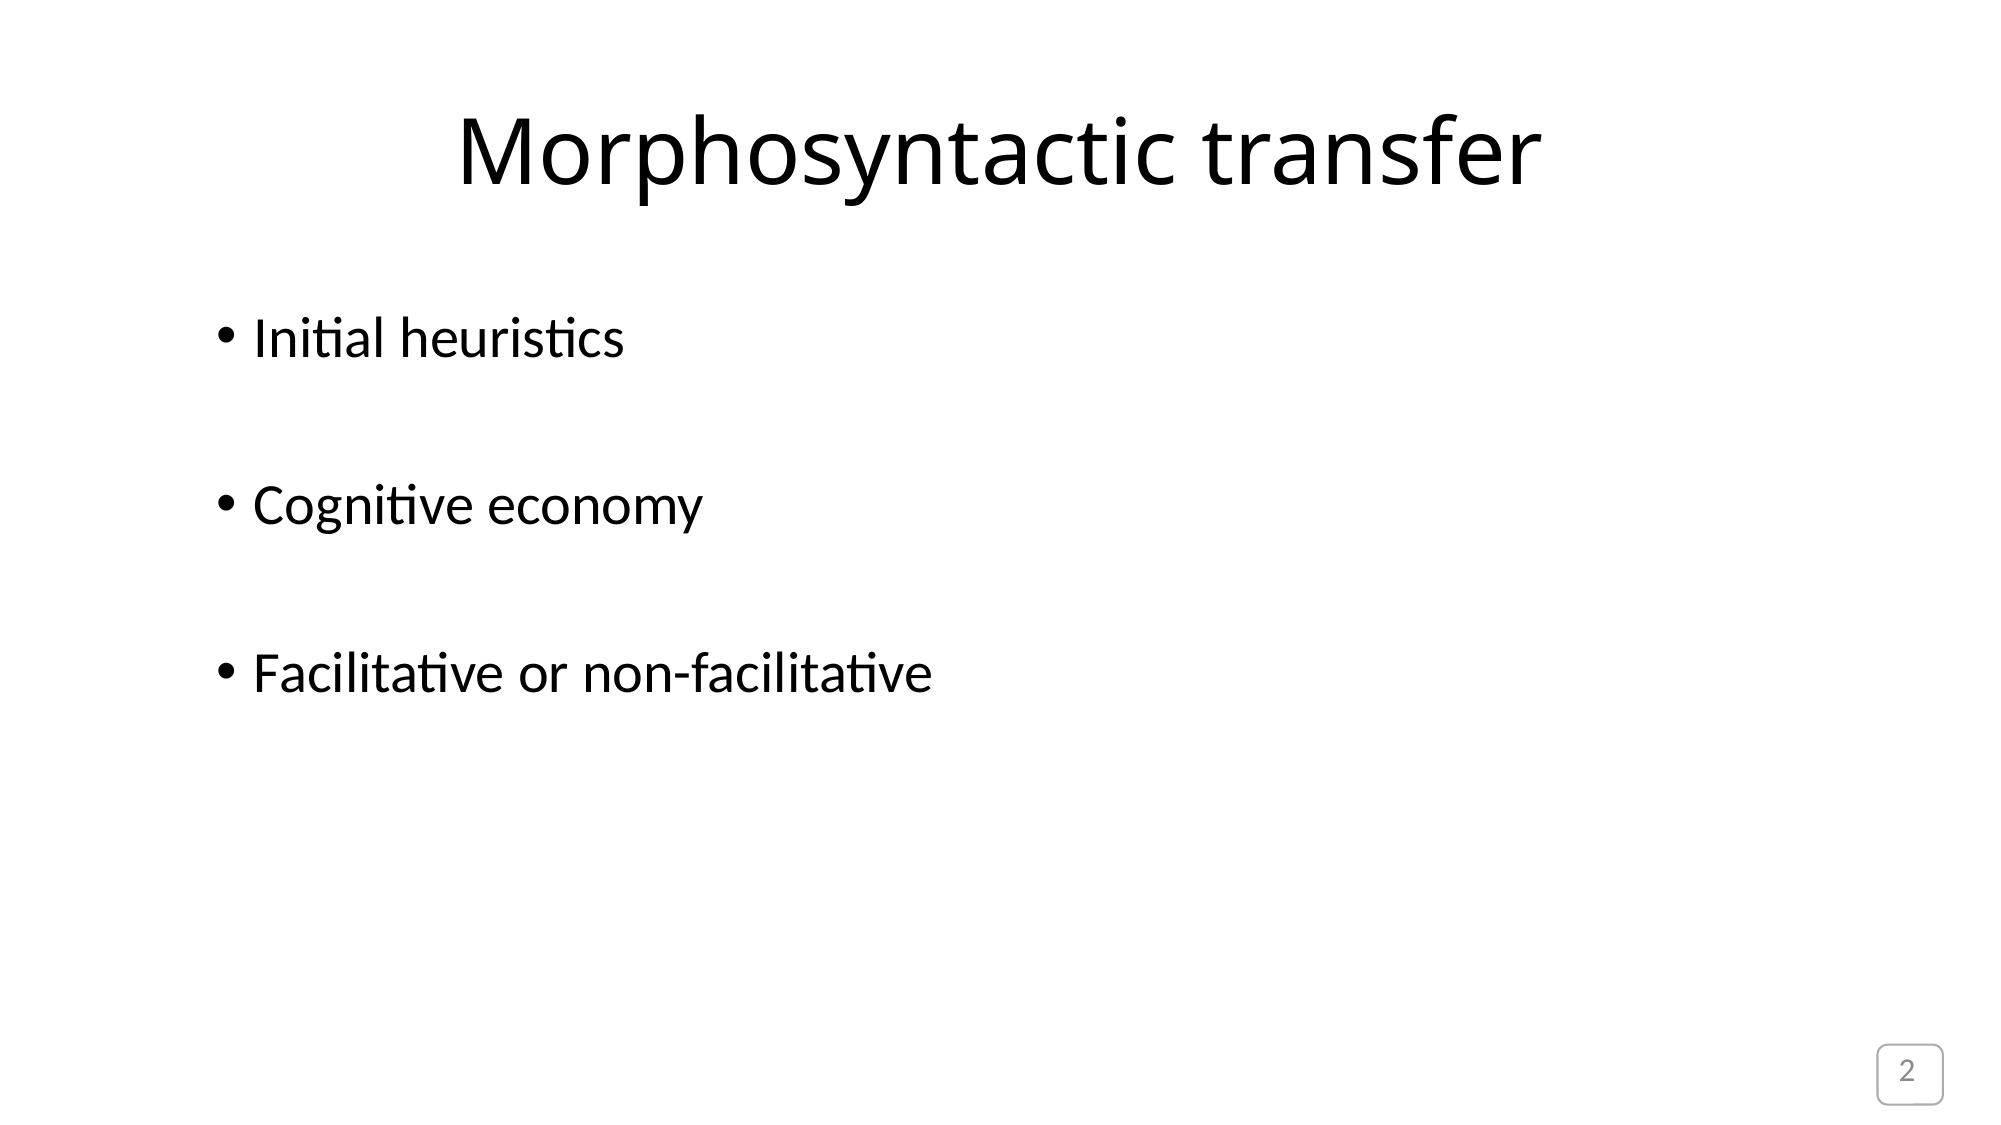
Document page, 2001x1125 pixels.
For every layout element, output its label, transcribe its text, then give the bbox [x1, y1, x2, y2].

list Initial heuristics Cognitive economy Facilitative or non-facilitative [201, 299, 1863, 1014]
title Morphosyntactic transfer [137, 56, 1863, 254]
slide_number 2 [1480, 1038, 1931, 1099]
